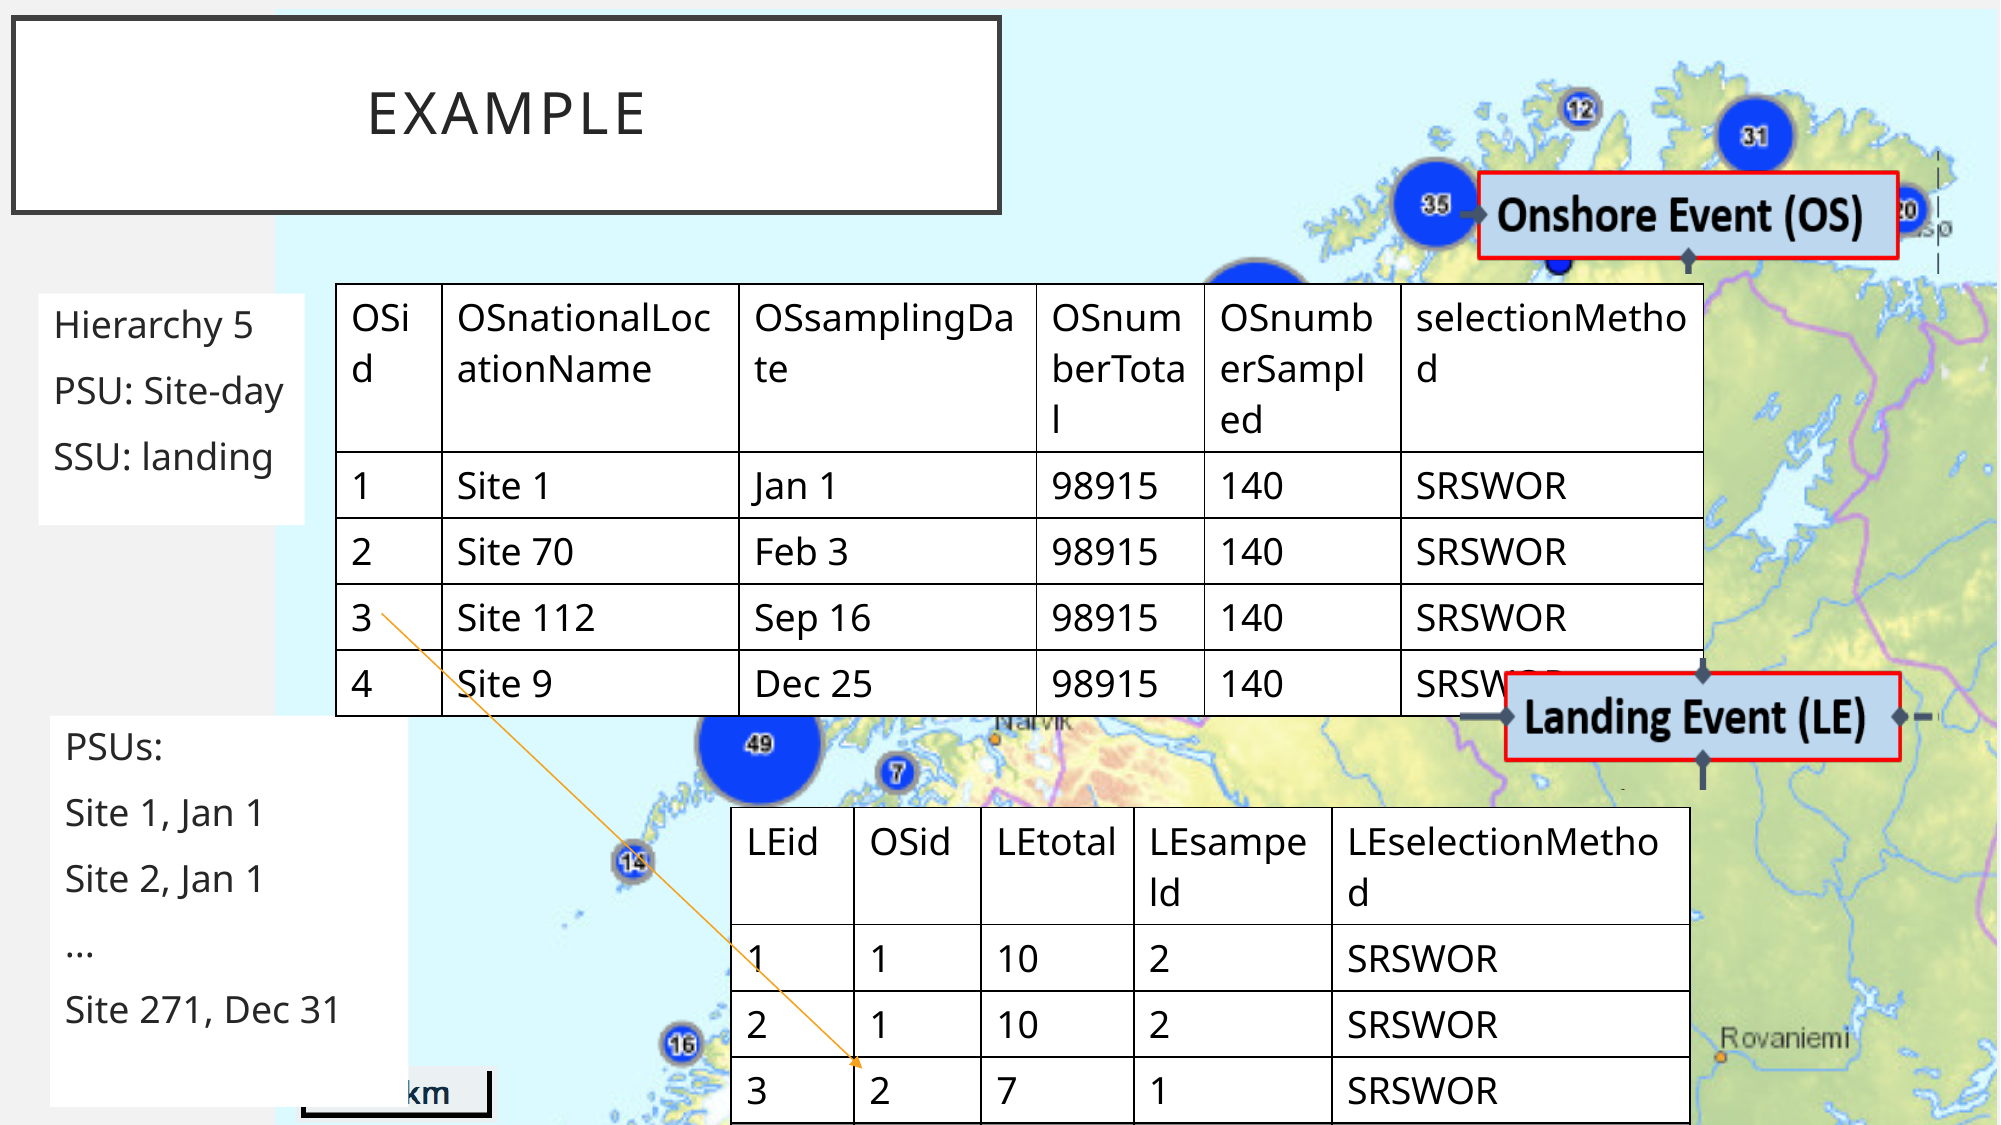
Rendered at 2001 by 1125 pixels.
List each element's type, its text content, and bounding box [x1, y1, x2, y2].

text_box PSUs: Site 1, Jan 1 Site 2, Jan 1 ... Site 271, Dec 31 [50, 715, 270, 1107]
picture [275, 9, 1997, 1125]
list Hierarchy 5 PSU: Site-day SSU: landing [38, 293, 270, 526]
title EXAMPLE [13, 18, 270, 213]
